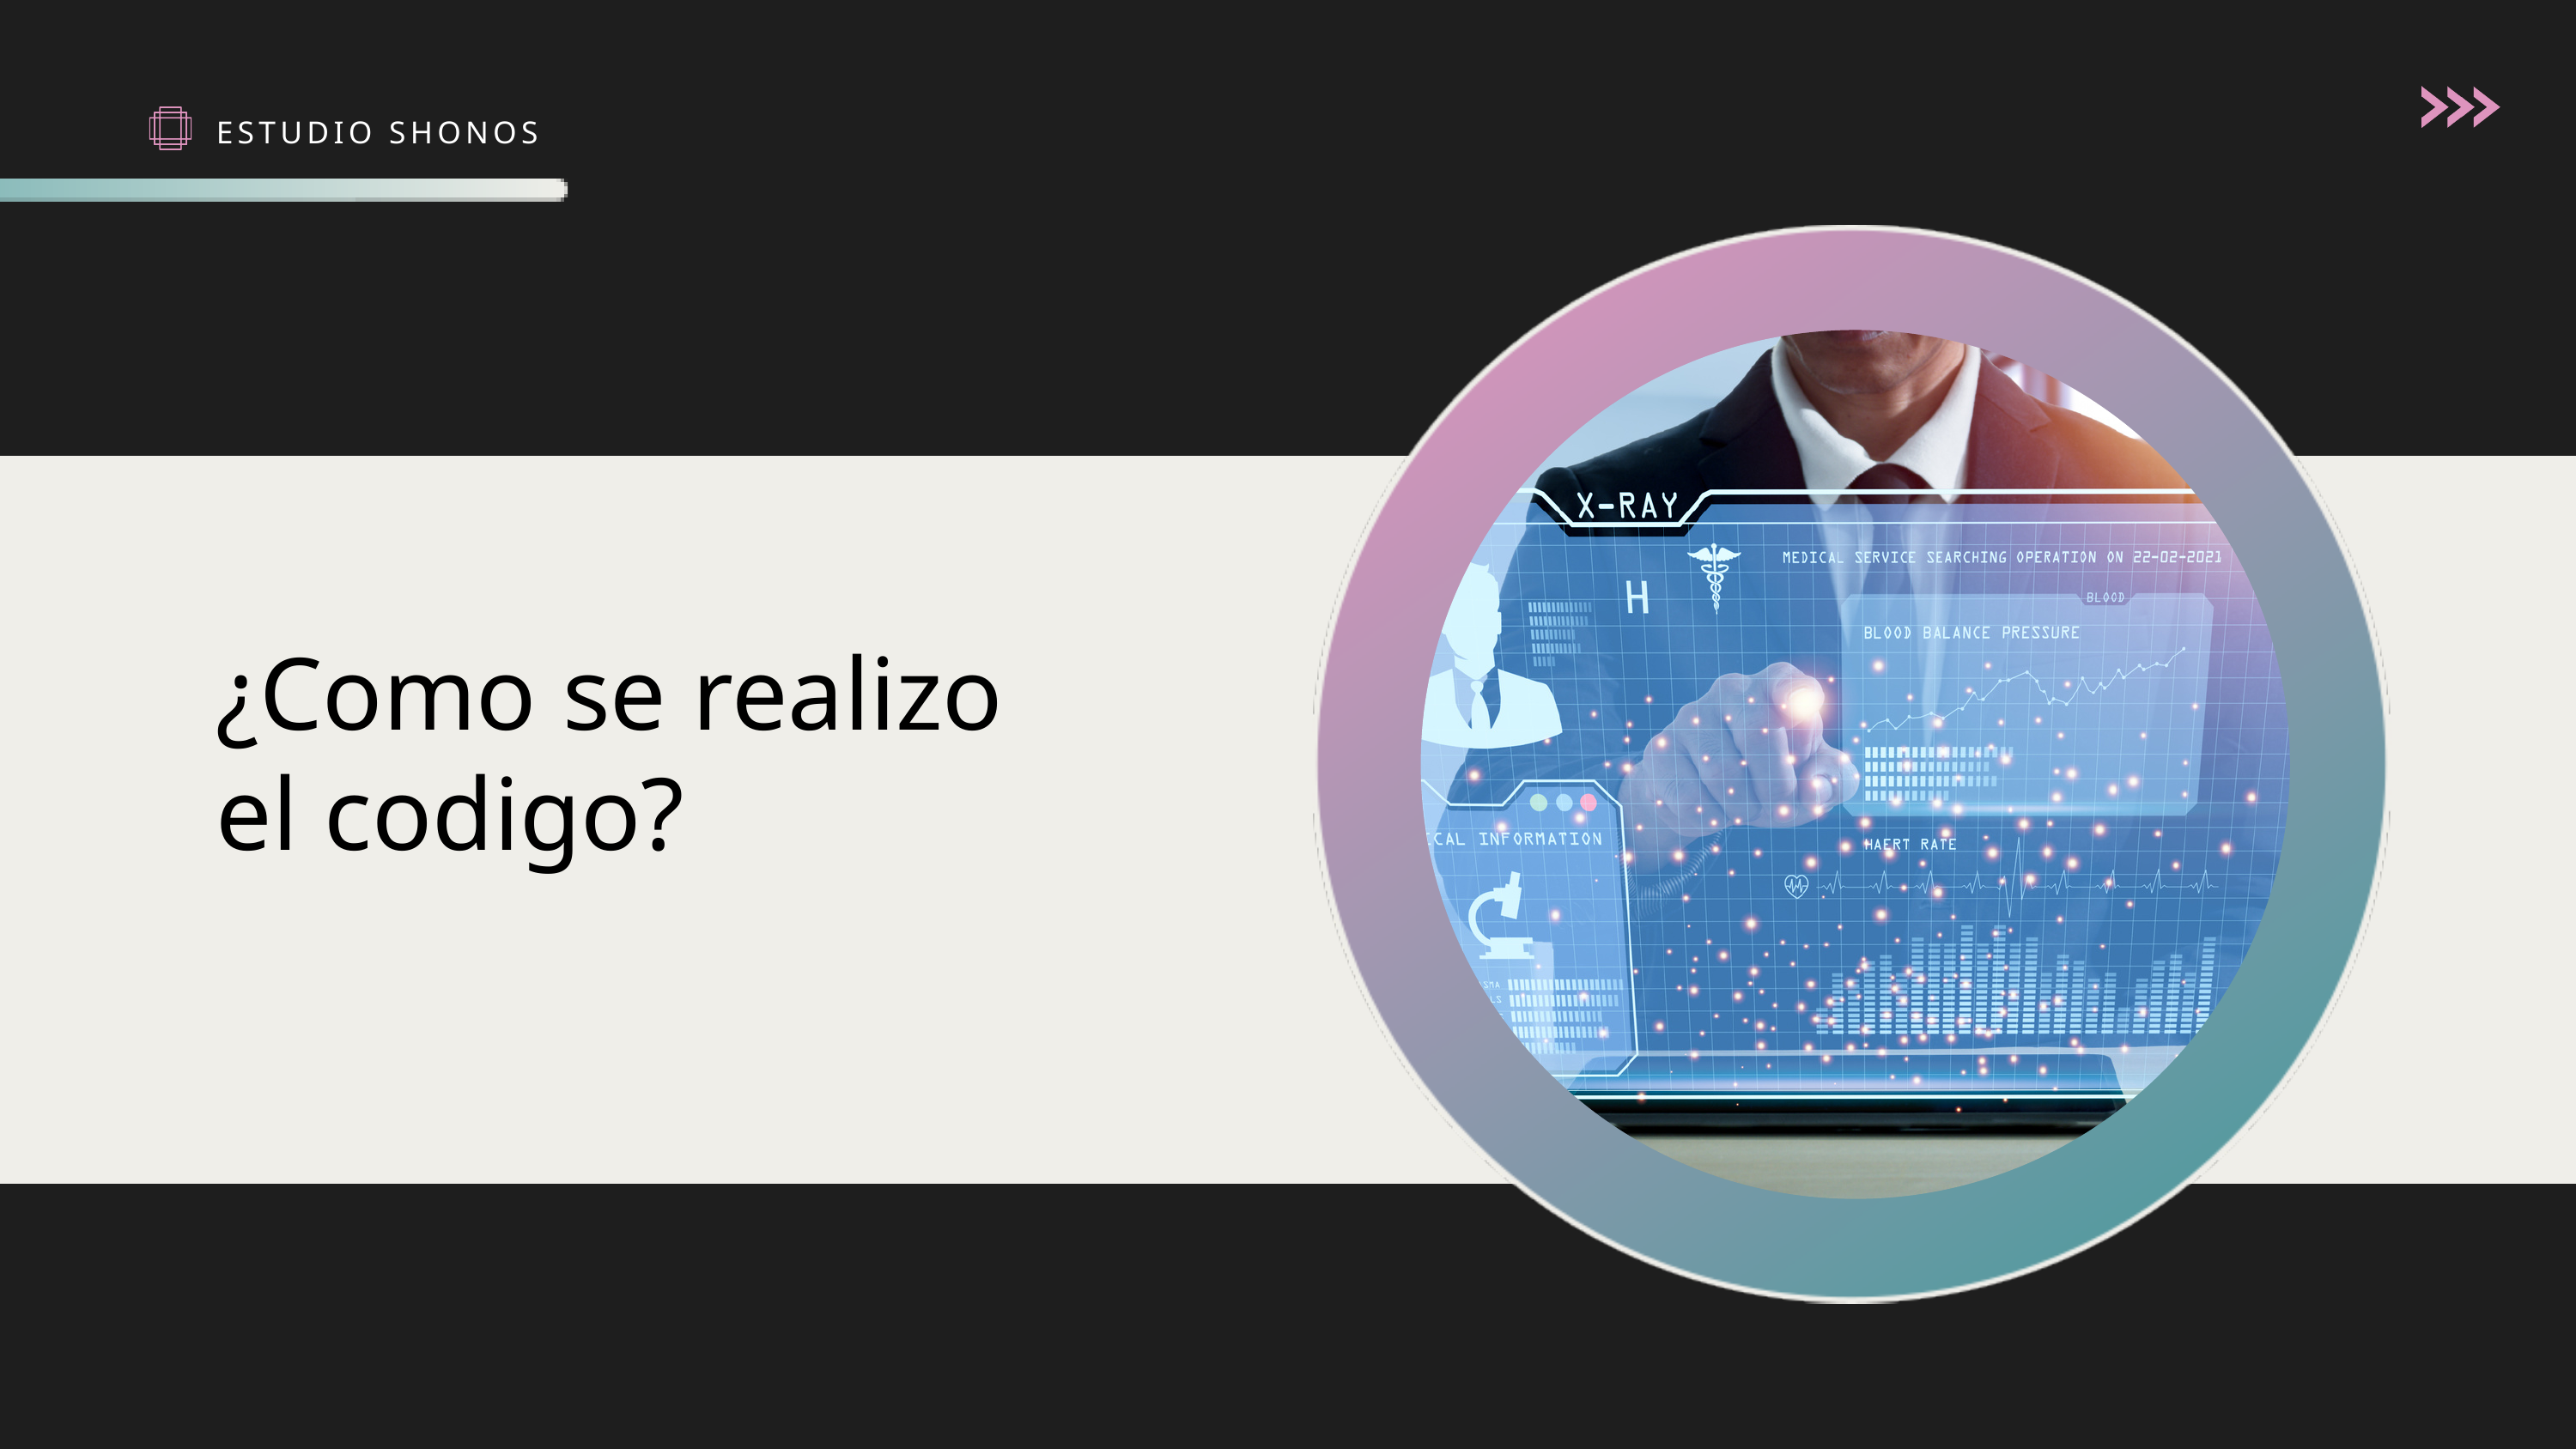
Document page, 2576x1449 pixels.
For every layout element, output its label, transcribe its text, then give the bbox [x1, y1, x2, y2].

text_box [1312, 225, 2392, 452]
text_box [0, 455, 1416, 1184]
text_box ESTUDIO SHONOS [216, 116, 644, 150]
text_box [2421, 86, 2500, 129]
text_box [0, 179, 568, 202]
text_box [1312, 1193, 2392, 1304]
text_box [1420, 330, 2291, 1199]
text_box [149, 106, 192, 150]
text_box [2294, 455, 2576, 1184]
